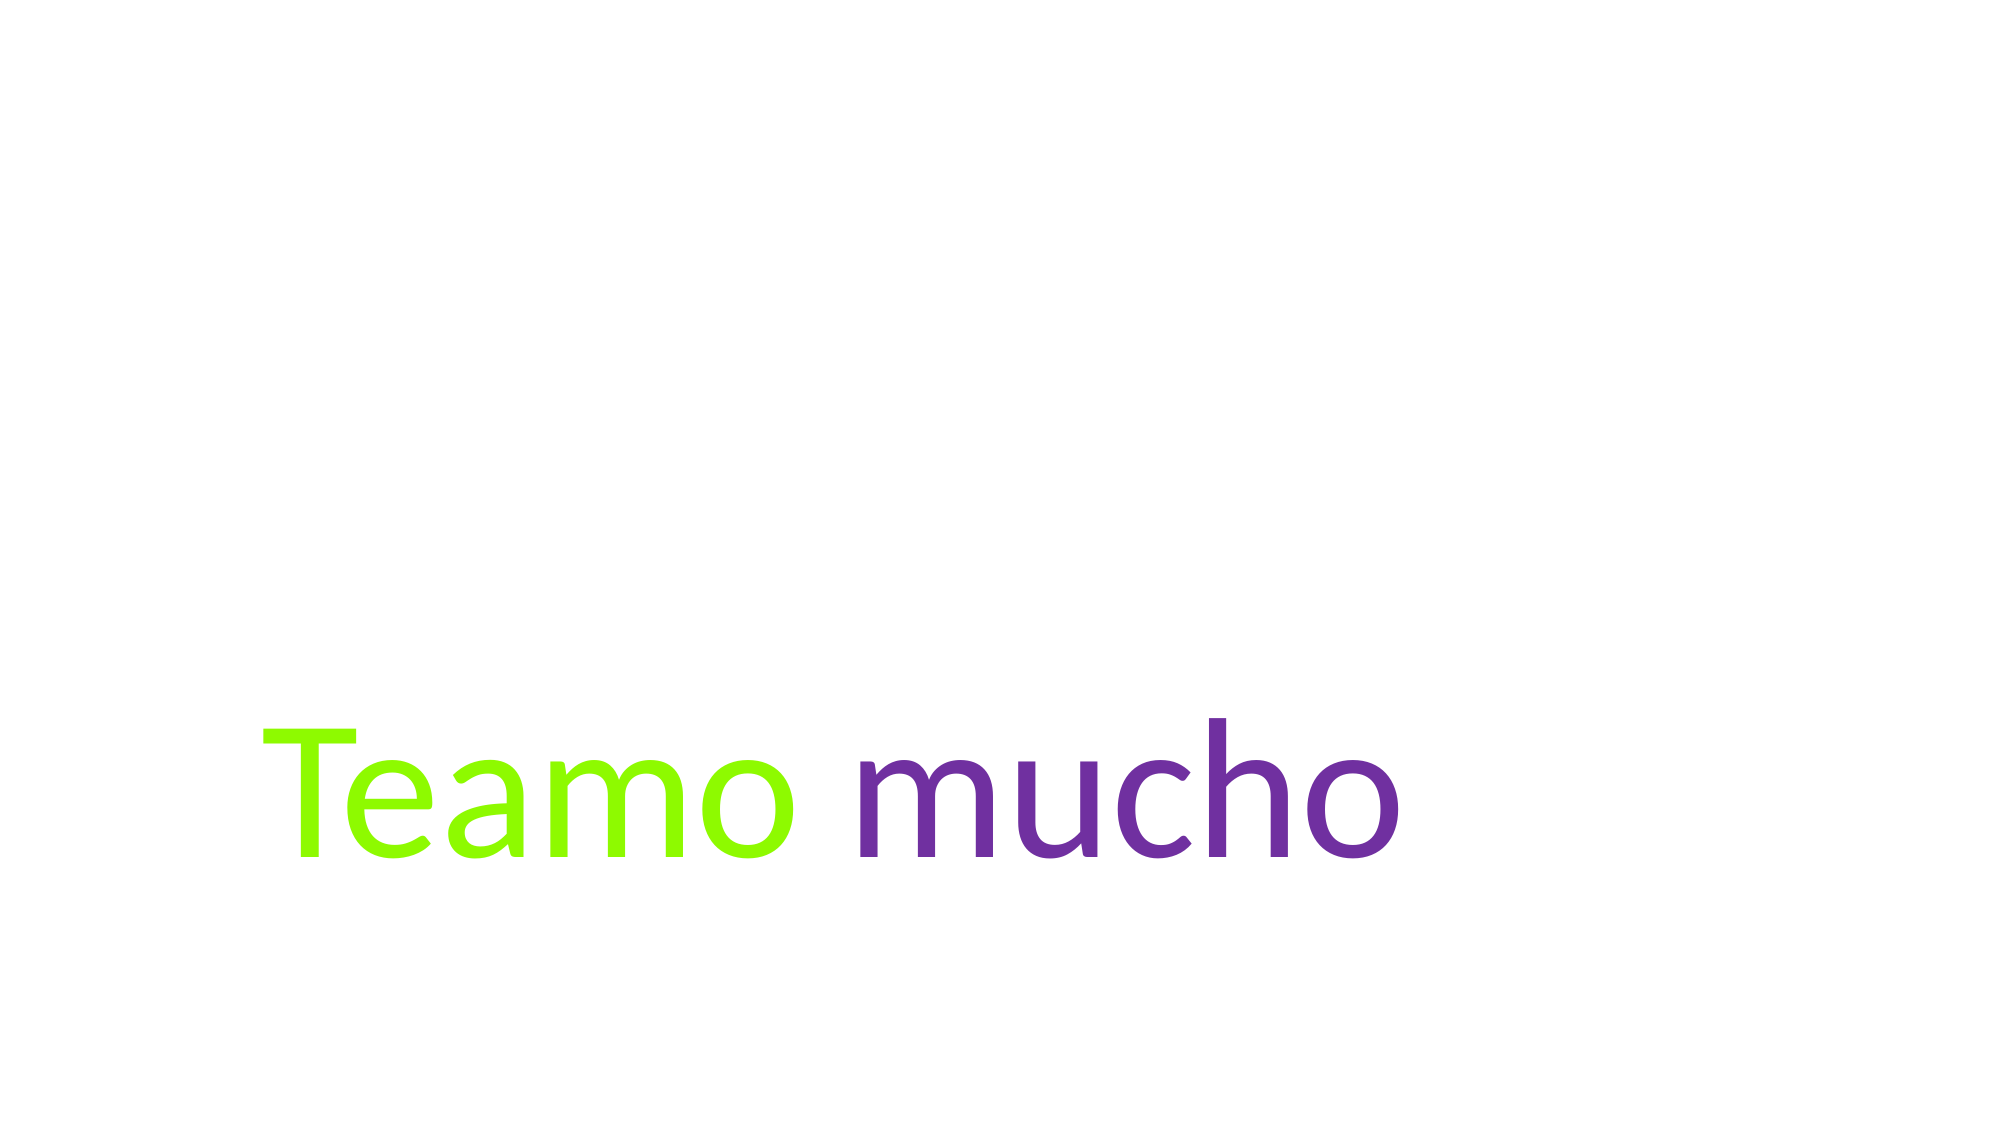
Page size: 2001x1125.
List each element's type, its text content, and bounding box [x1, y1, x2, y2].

text_box Teamo mucho [246, 649, 1422, 905]
